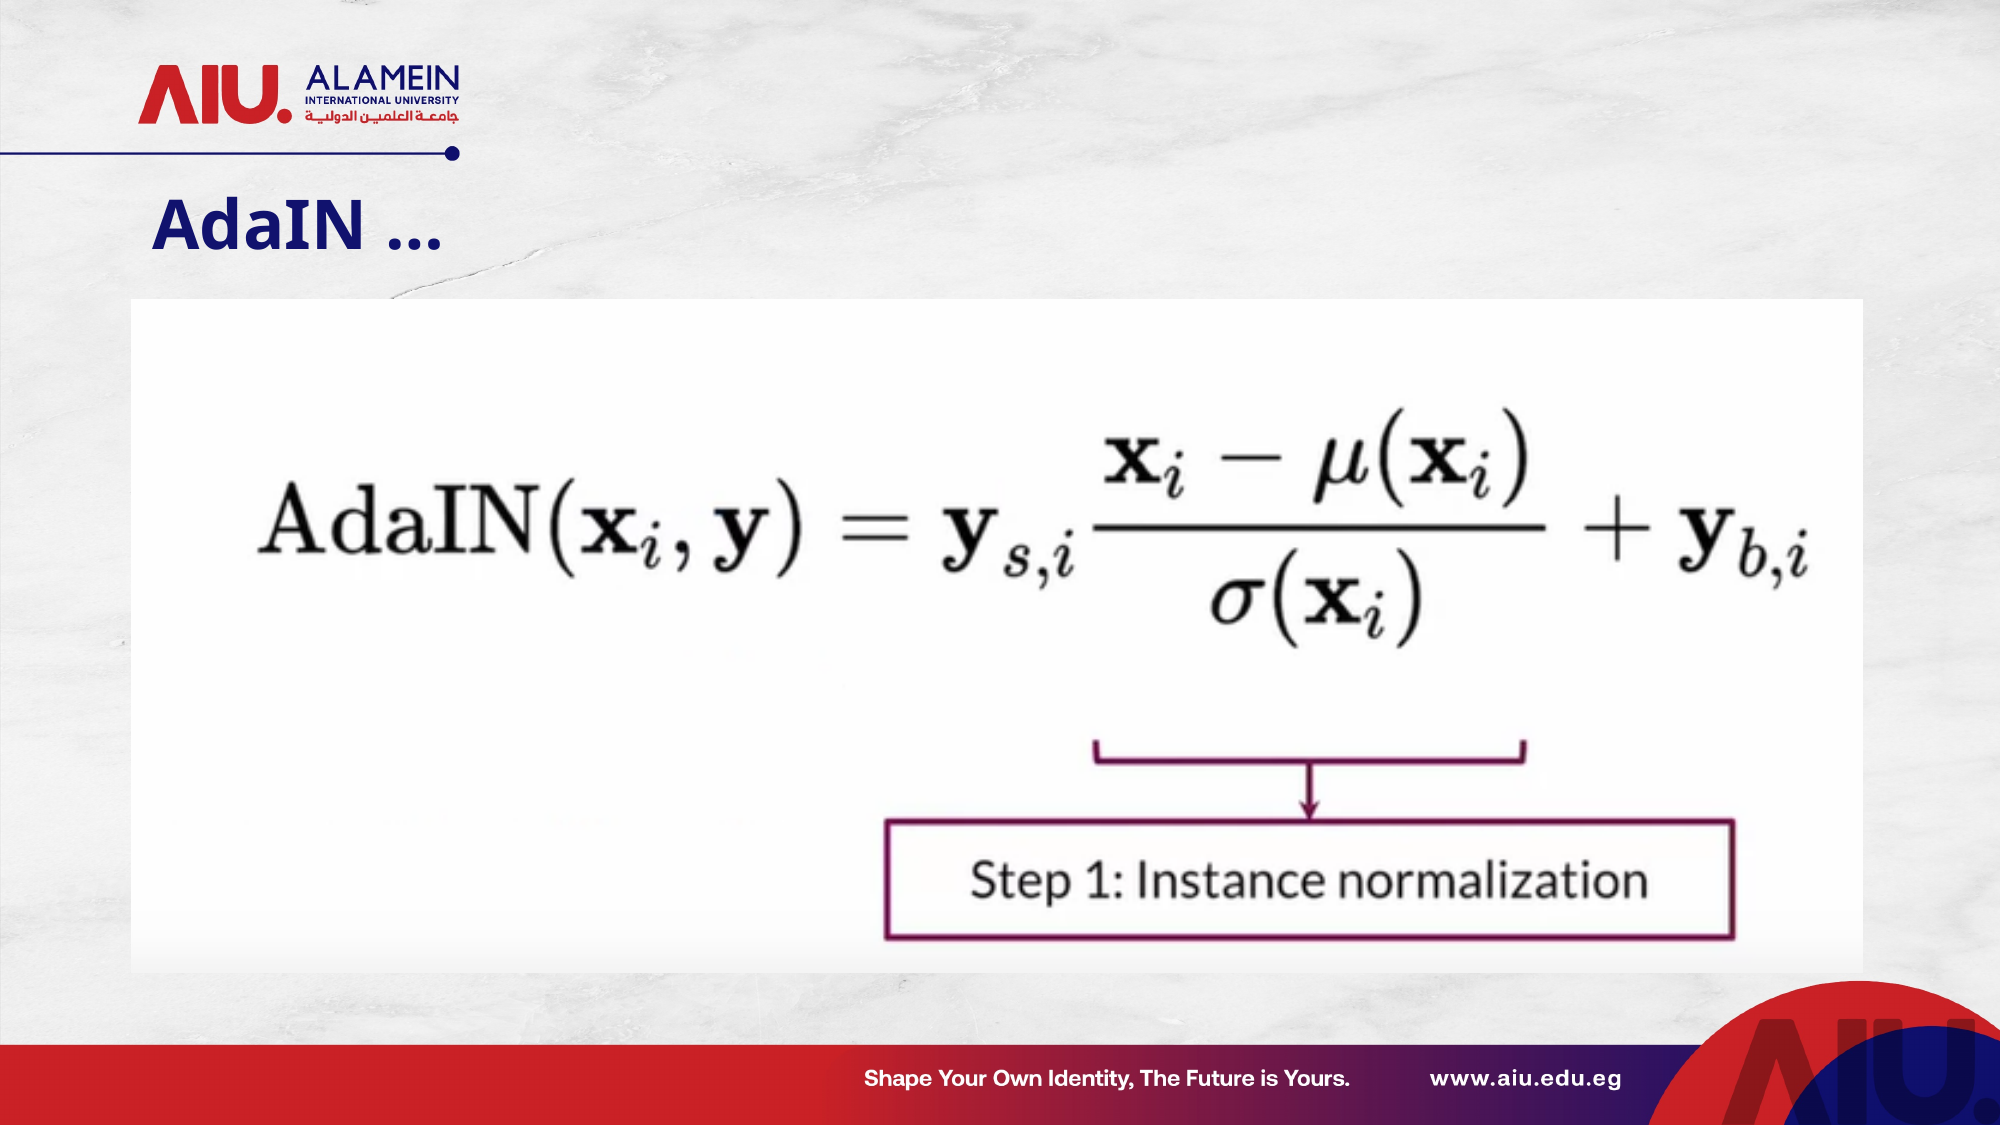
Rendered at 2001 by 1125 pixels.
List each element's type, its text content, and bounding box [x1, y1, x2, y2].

title AdaIN … [137, 169, 1863, 285]
picture [0, 0, 2000, 1125]
